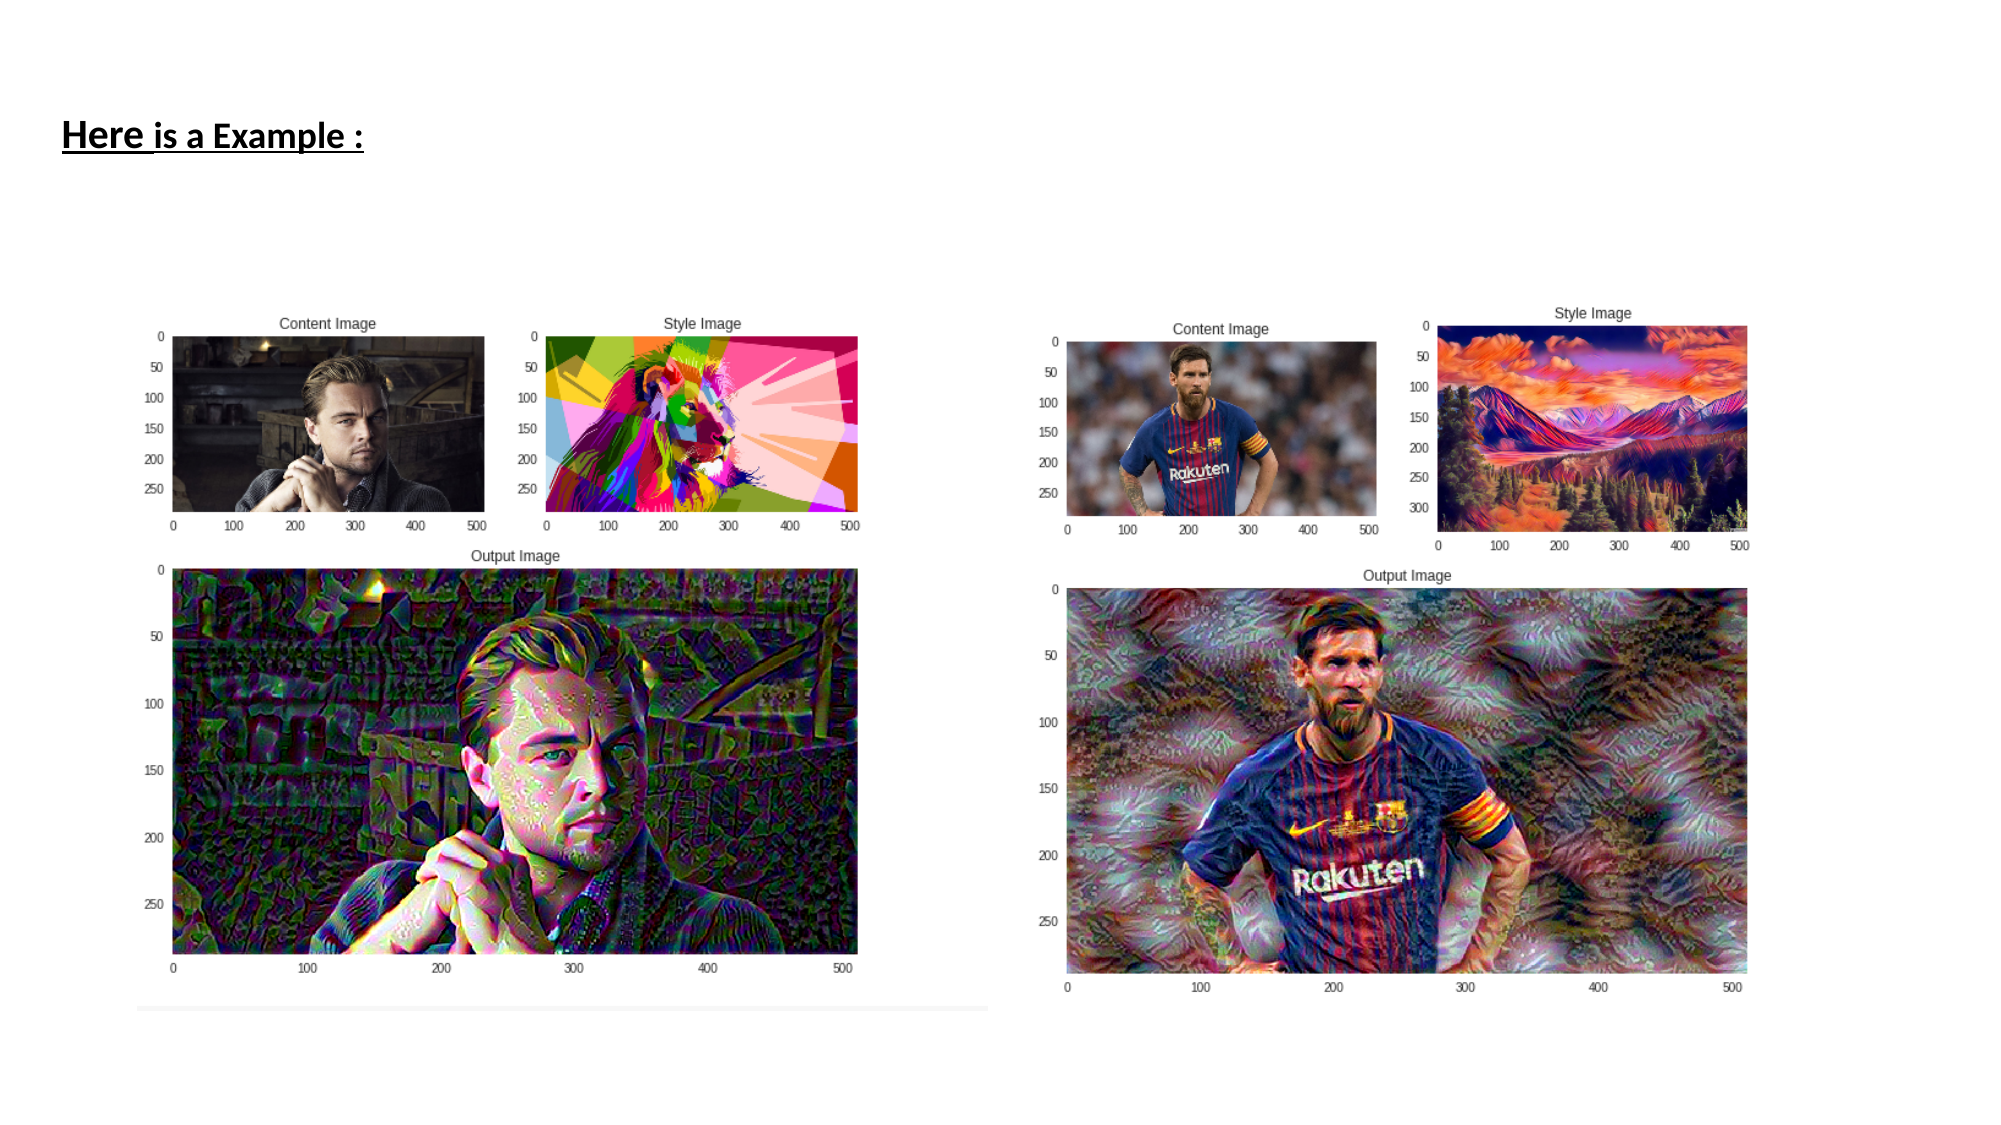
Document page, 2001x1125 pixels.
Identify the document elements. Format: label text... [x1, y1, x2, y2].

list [137, 302, 988, 1011]
text_box Here is a Example : [46, 99, 464, 165]
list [1029, 299, 1845, 1014]
